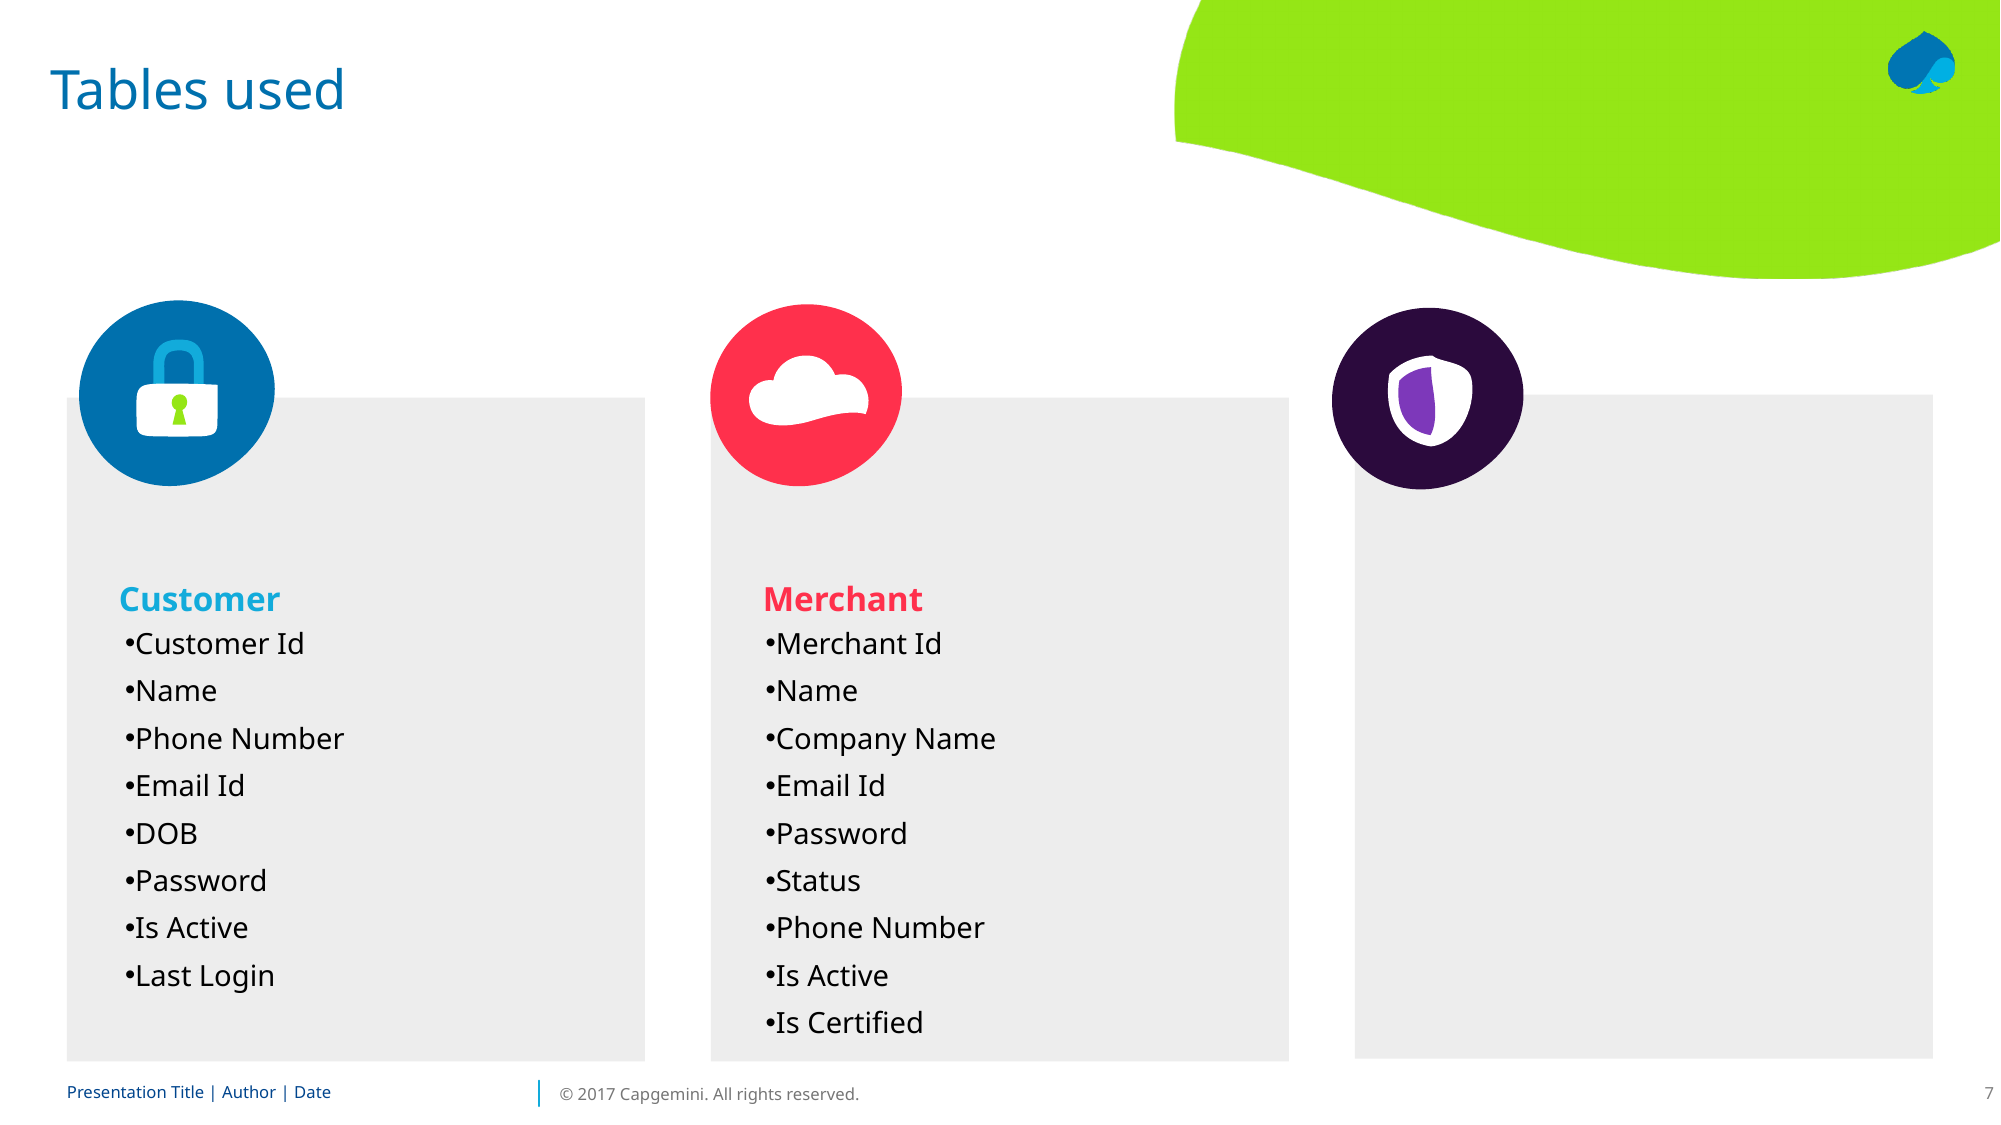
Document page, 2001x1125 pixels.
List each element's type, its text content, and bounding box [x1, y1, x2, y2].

title Tables used [50, 62, 1113, 205]
list Merchant Id Name Company Name Email Id Password Status Phone Number Is Active Is Certified [765, 624, 1238, 1038]
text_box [65, 287, 290, 497]
list Merchant [762, 546, 1237, 653]
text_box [1319, 295, 1538, 500]
picture [1175, 0, 1999, 279]
list Customer [118, 546, 593, 653]
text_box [697, 291, 916, 497]
list Customer Id Name Phone Number Email Id DOB Password Is Active Last Login [125, 624, 597, 1038]
